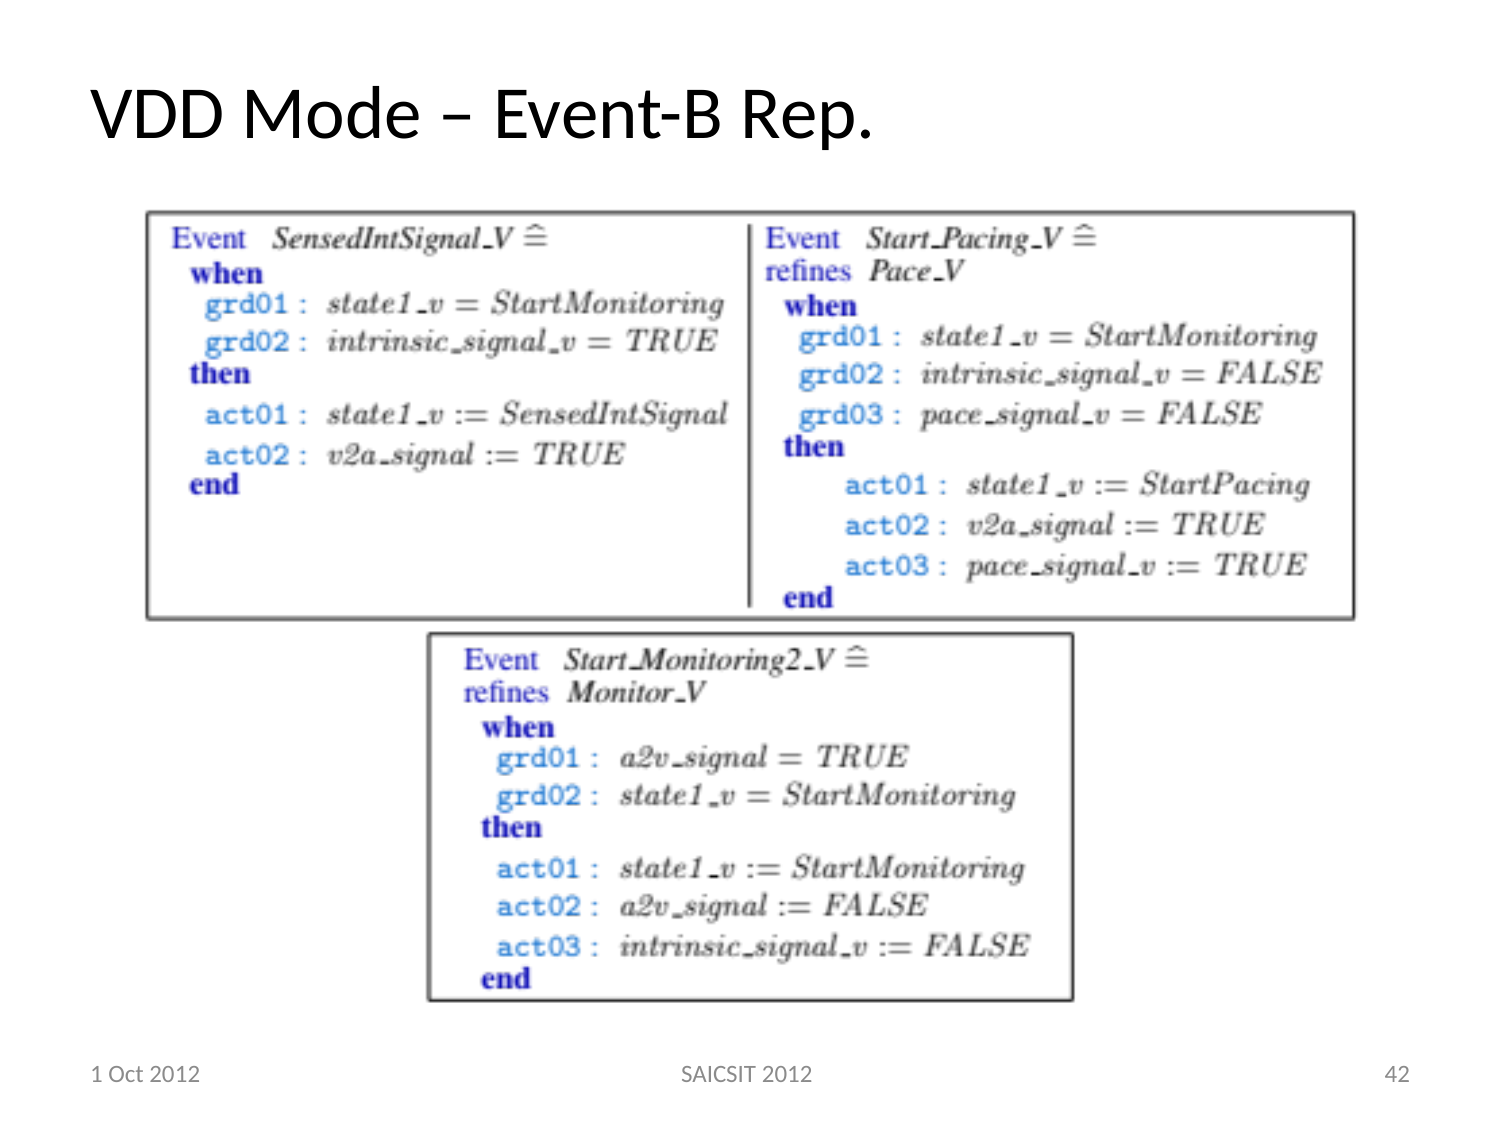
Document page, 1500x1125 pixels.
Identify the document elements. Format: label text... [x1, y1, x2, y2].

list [74, 206, 1426, 1006]
title VDD Mode – Event-B Rep. [75, 45, 1119, 172]
footer SAICSIT 2012 [512, 1042, 988, 1103]
slide_number 42 [1074, 1042, 1425, 1103]
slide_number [75, 1042, 425, 1103]
